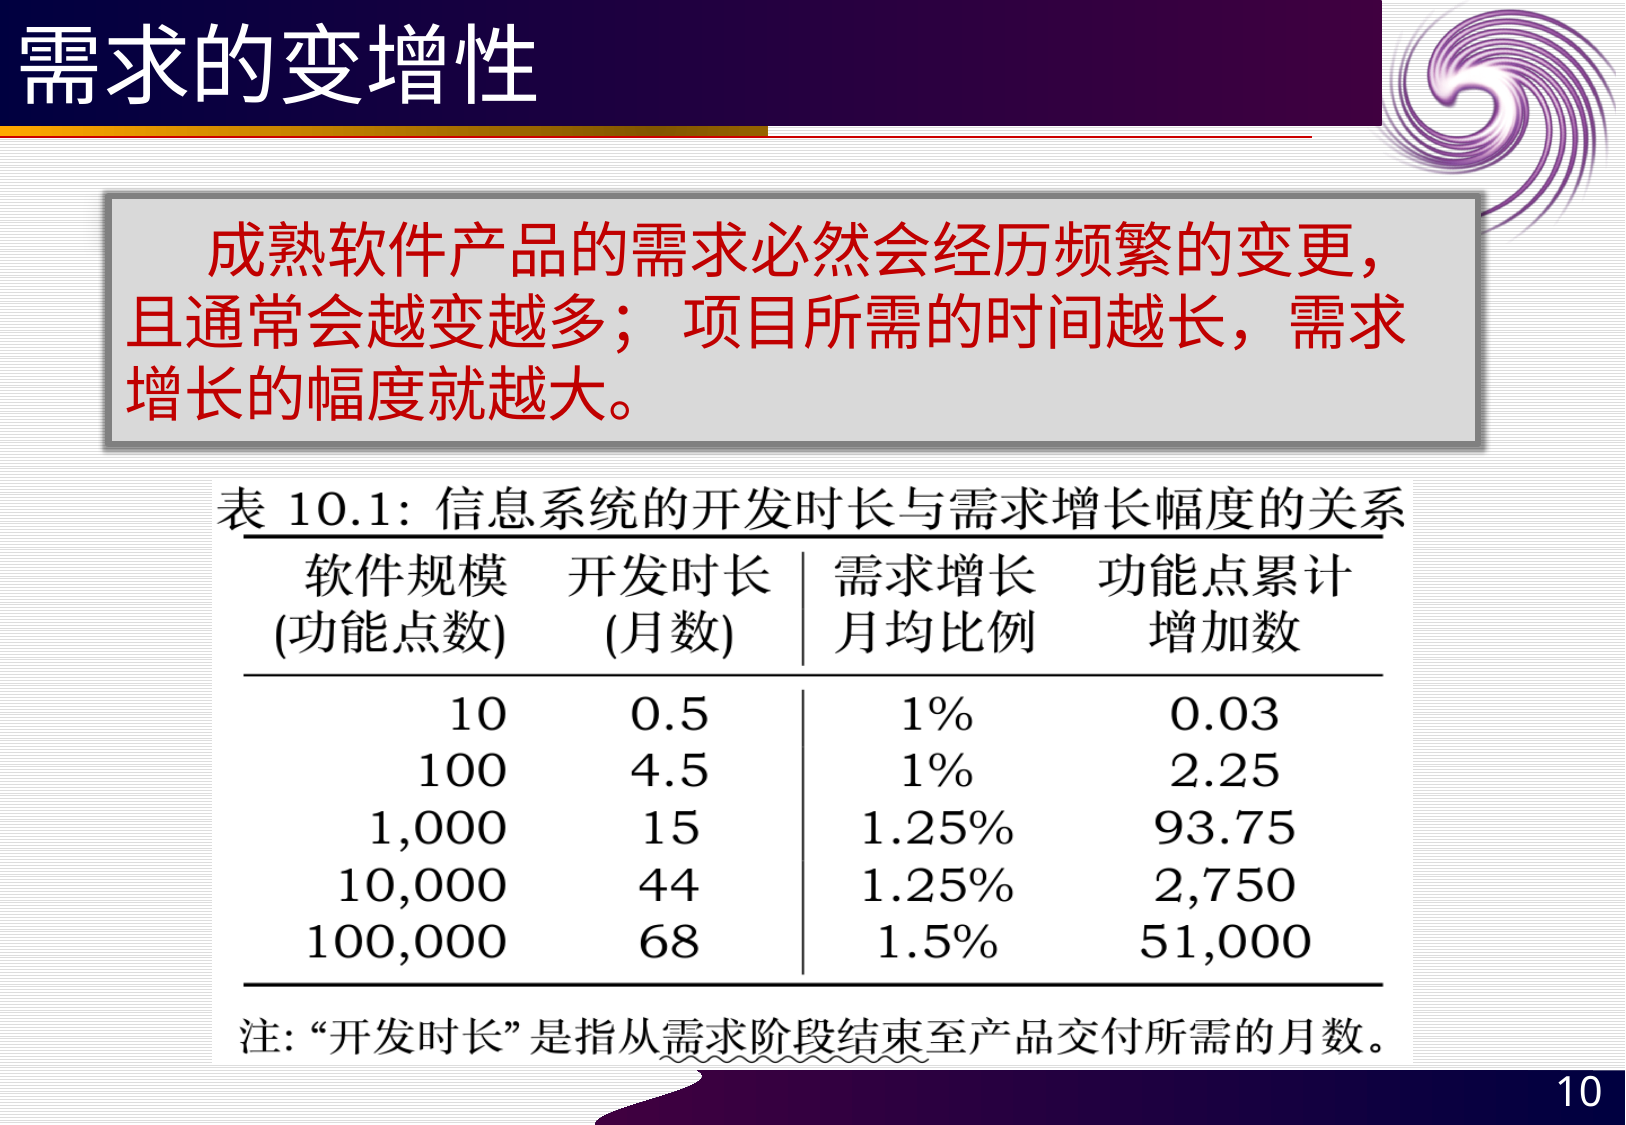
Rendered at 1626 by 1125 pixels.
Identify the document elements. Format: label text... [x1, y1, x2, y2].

text_box 成熟软件产品的需求必然会经历频繁的变更，且通常会越变越多； 项目所需的时间越长，需求增长的幅度就越大。 [108, 195, 1479, 445]
slide_number 10 [1474, 1069, 1619, 1125]
picture [1362, 0, 1616, 244]
picture [211, 479, 1413, 1065]
title 需求的变增性 [0, 0, 1382, 126]
